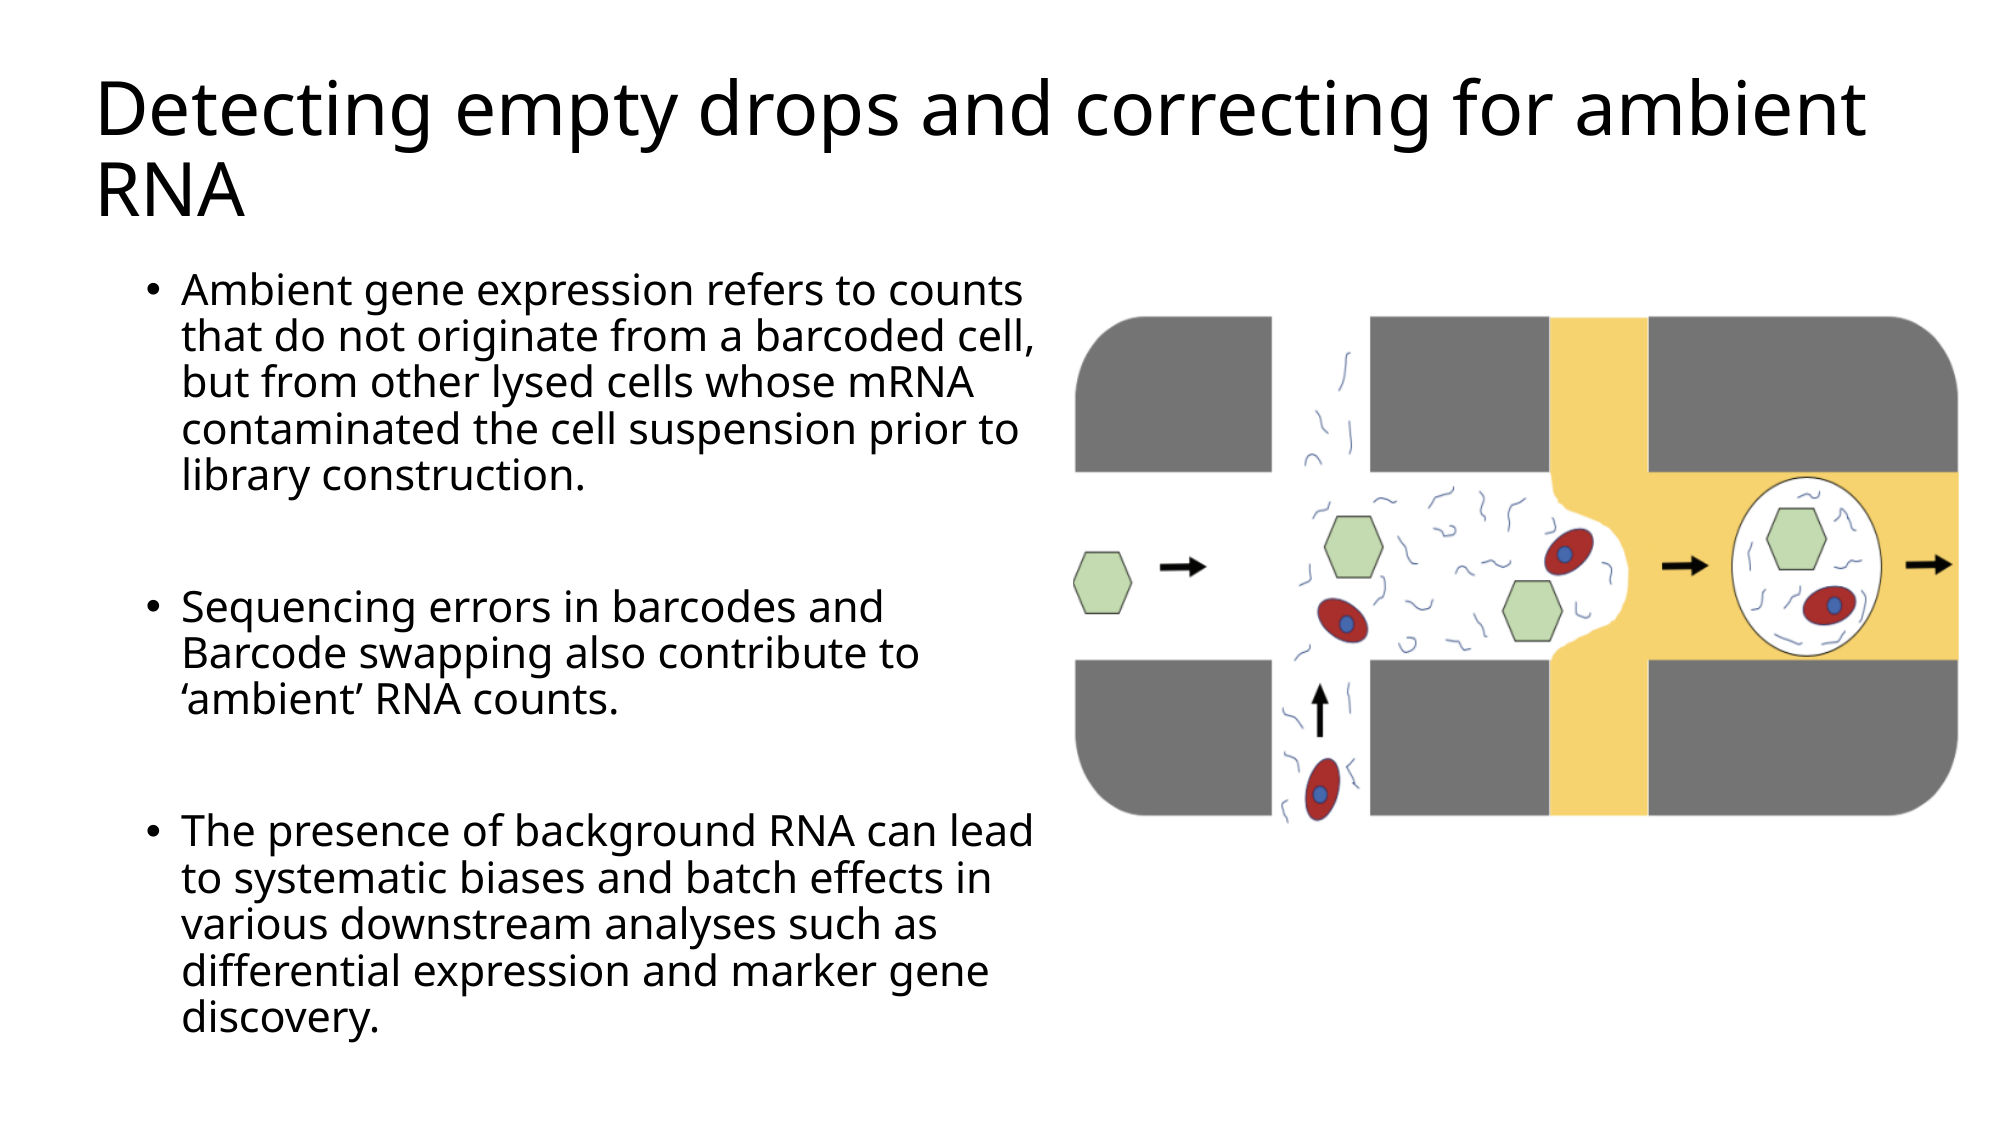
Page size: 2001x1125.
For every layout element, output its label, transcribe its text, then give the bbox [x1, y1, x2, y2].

list Ambient gene expression refers to counts that do not originate from a barcoded cell, but from other lysed cells whose mRNA contaminated the cell suspension prior to library construction. Sequencing errors in barcodes and Barcode swapping also contribute to ‘ambient’ RNA counts. The presence of background RNA can lead to systematic biases and batch effects in various downstream analyses such as differential expression and marker gene discovery. [130, 260, 1074, 1053]
picture [1073, 293, 1982, 865]
title Detecting empty drops and correcting for ambient RNA [79, 43, 1911, 261]
